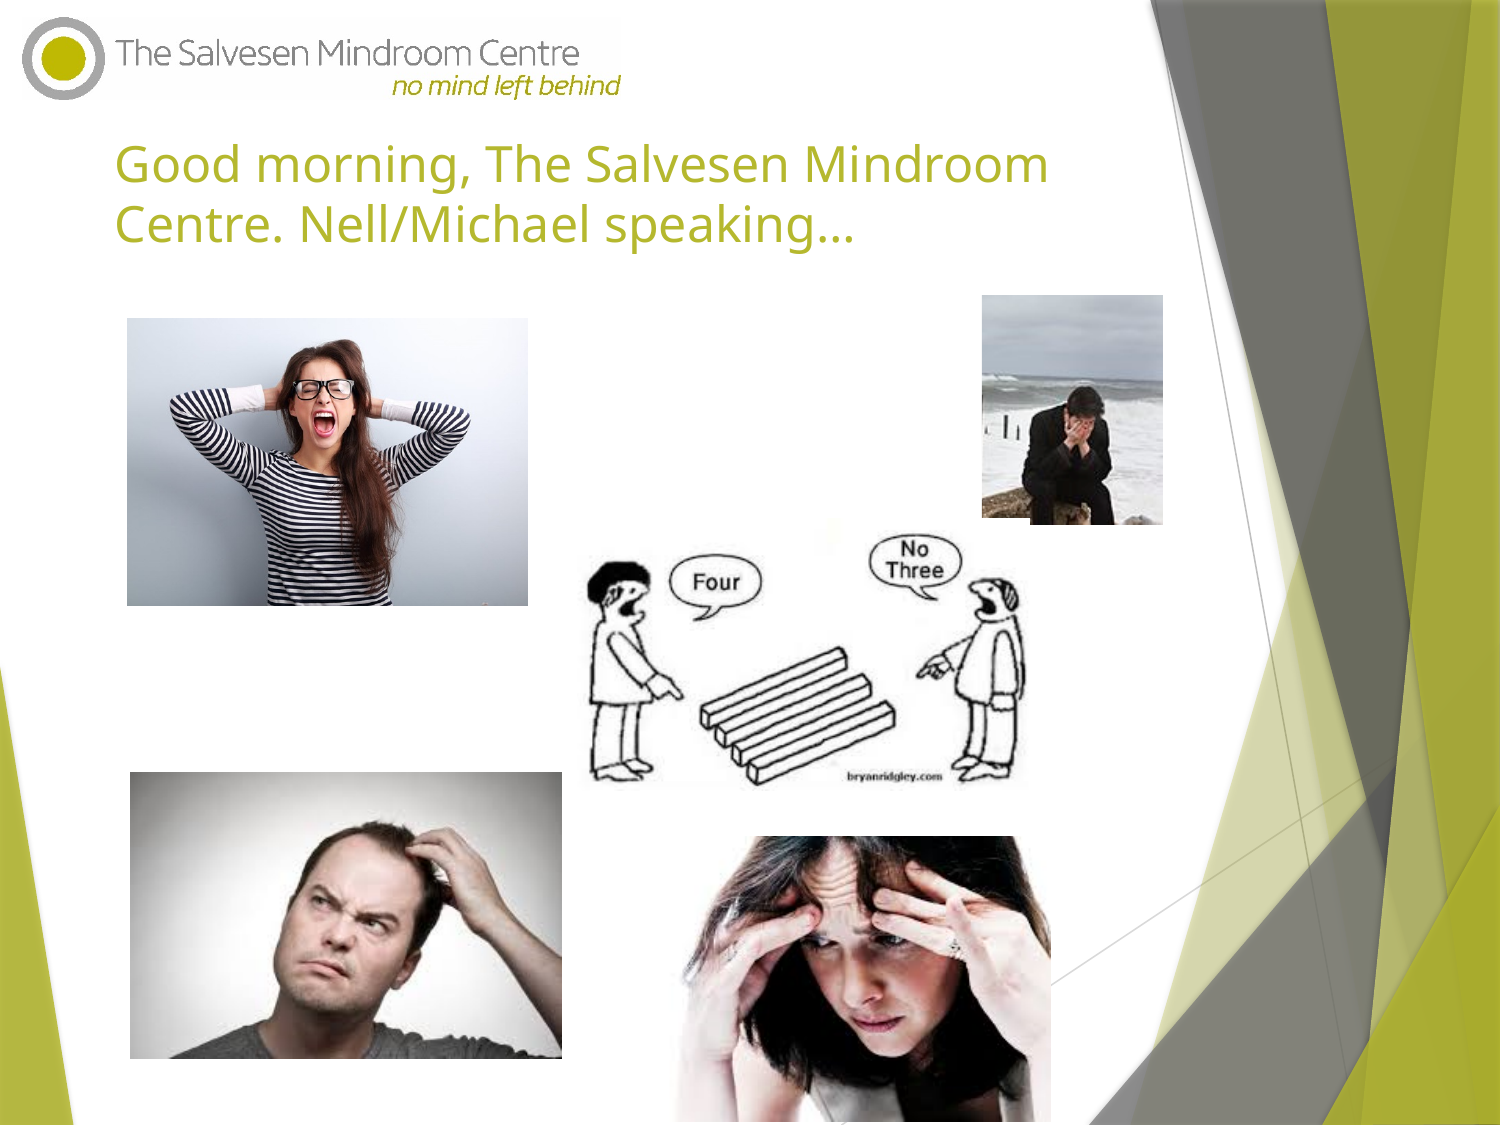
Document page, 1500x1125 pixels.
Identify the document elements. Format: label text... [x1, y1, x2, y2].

picture [577, 294, 1164, 792]
picture [129, 771, 562, 1059]
title Good morning, The Salvesen Mindroom Centre. Nell/Michael speaking… [99, 125, 1142, 279]
picture [620, 835, 1051, 1123]
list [127, 317, 529, 606]
picture [22, 17, 621, 100]
